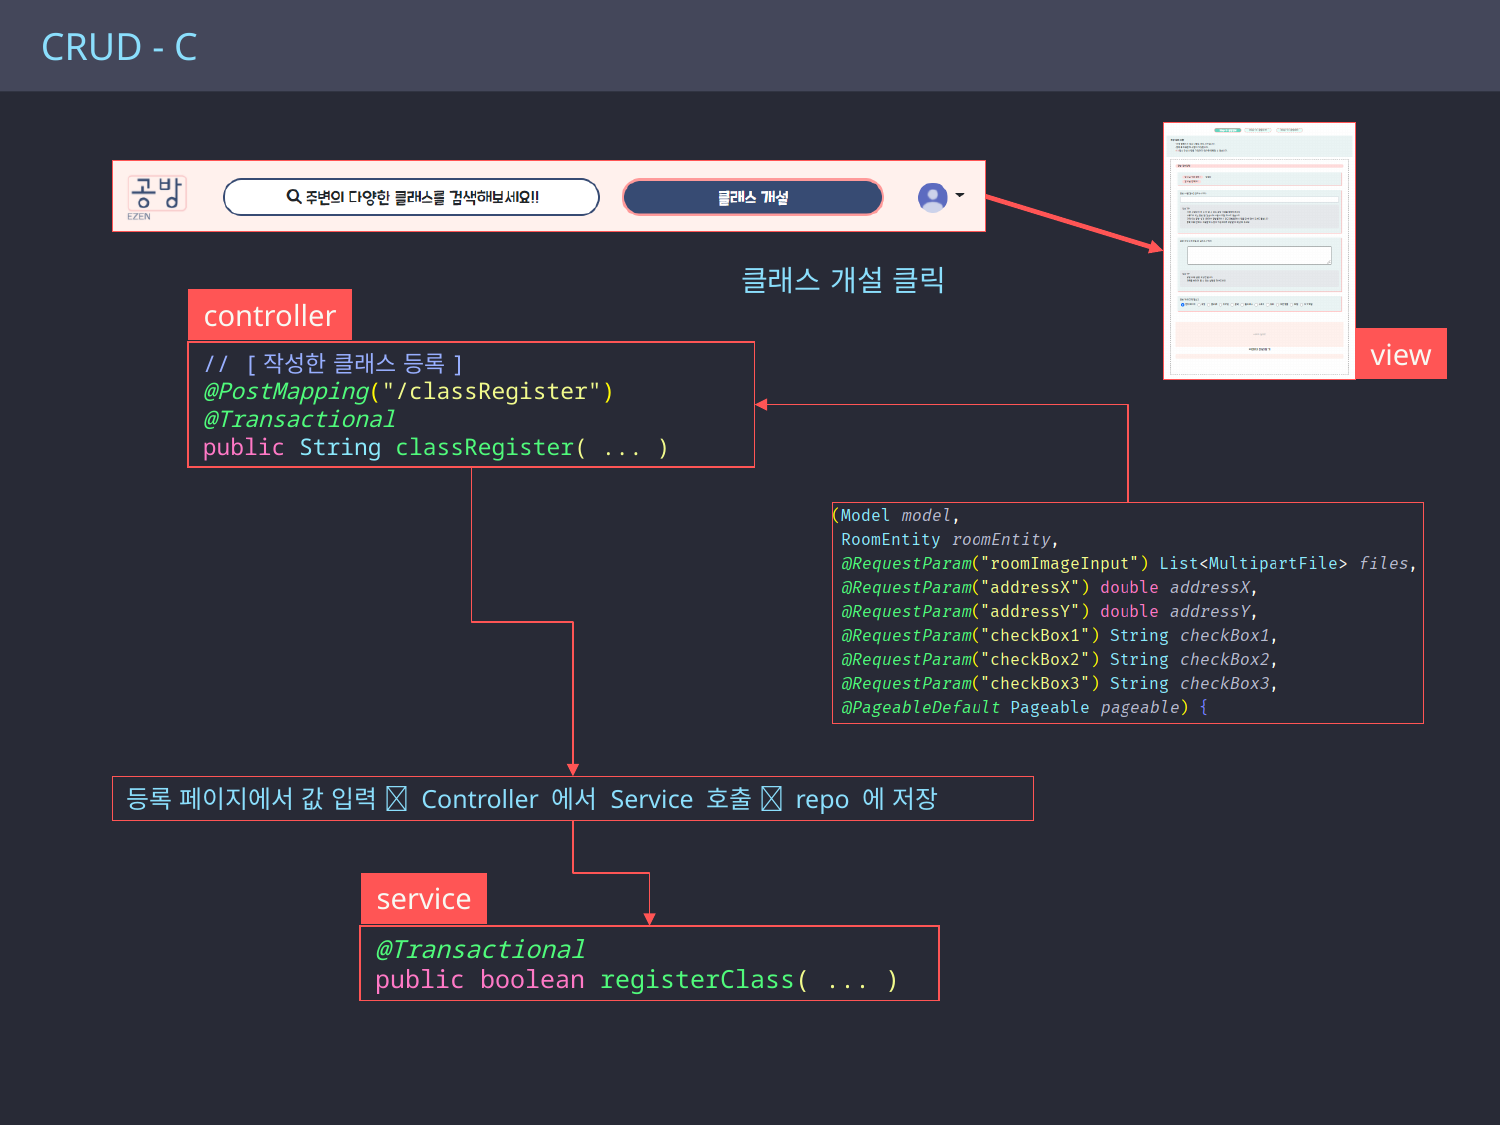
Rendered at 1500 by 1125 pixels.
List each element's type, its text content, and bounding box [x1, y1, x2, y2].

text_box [892, 266, 991, 641]
picture [1163, 121, 1356, 380]
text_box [985, 196, 1164, 252]
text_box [367, 570, 677, 673]
text_box 클래스 개설 클릭 [726, 255, 1010, 306]
text_box // [작성한 클래스 등록] @PostMapping("/classRegister") @Transactional public String classRegister( ... ) [187, 342, 755, 467]
text_box service [361, 873, 487, 924]
text_box 등록 페이지에서 값 입력  Controller 에서 Service 호출  repo 에 저장 [112, 776, 1034, 821]
text_box [0, 0, 1500, 94]
text_box controller [188, 289, 352, 340]
text_box CRUD - C [26, 15, 1010, 76]
picture [832, 501, 1424, 724]
text_box @Transactional public boolean registerClass( ... ) [360, 925, 939, 1001]
picture [111, 160, 986, 232]
text_box view [1360, 328, 1447, 379]
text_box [559, 834, 664, 913]
